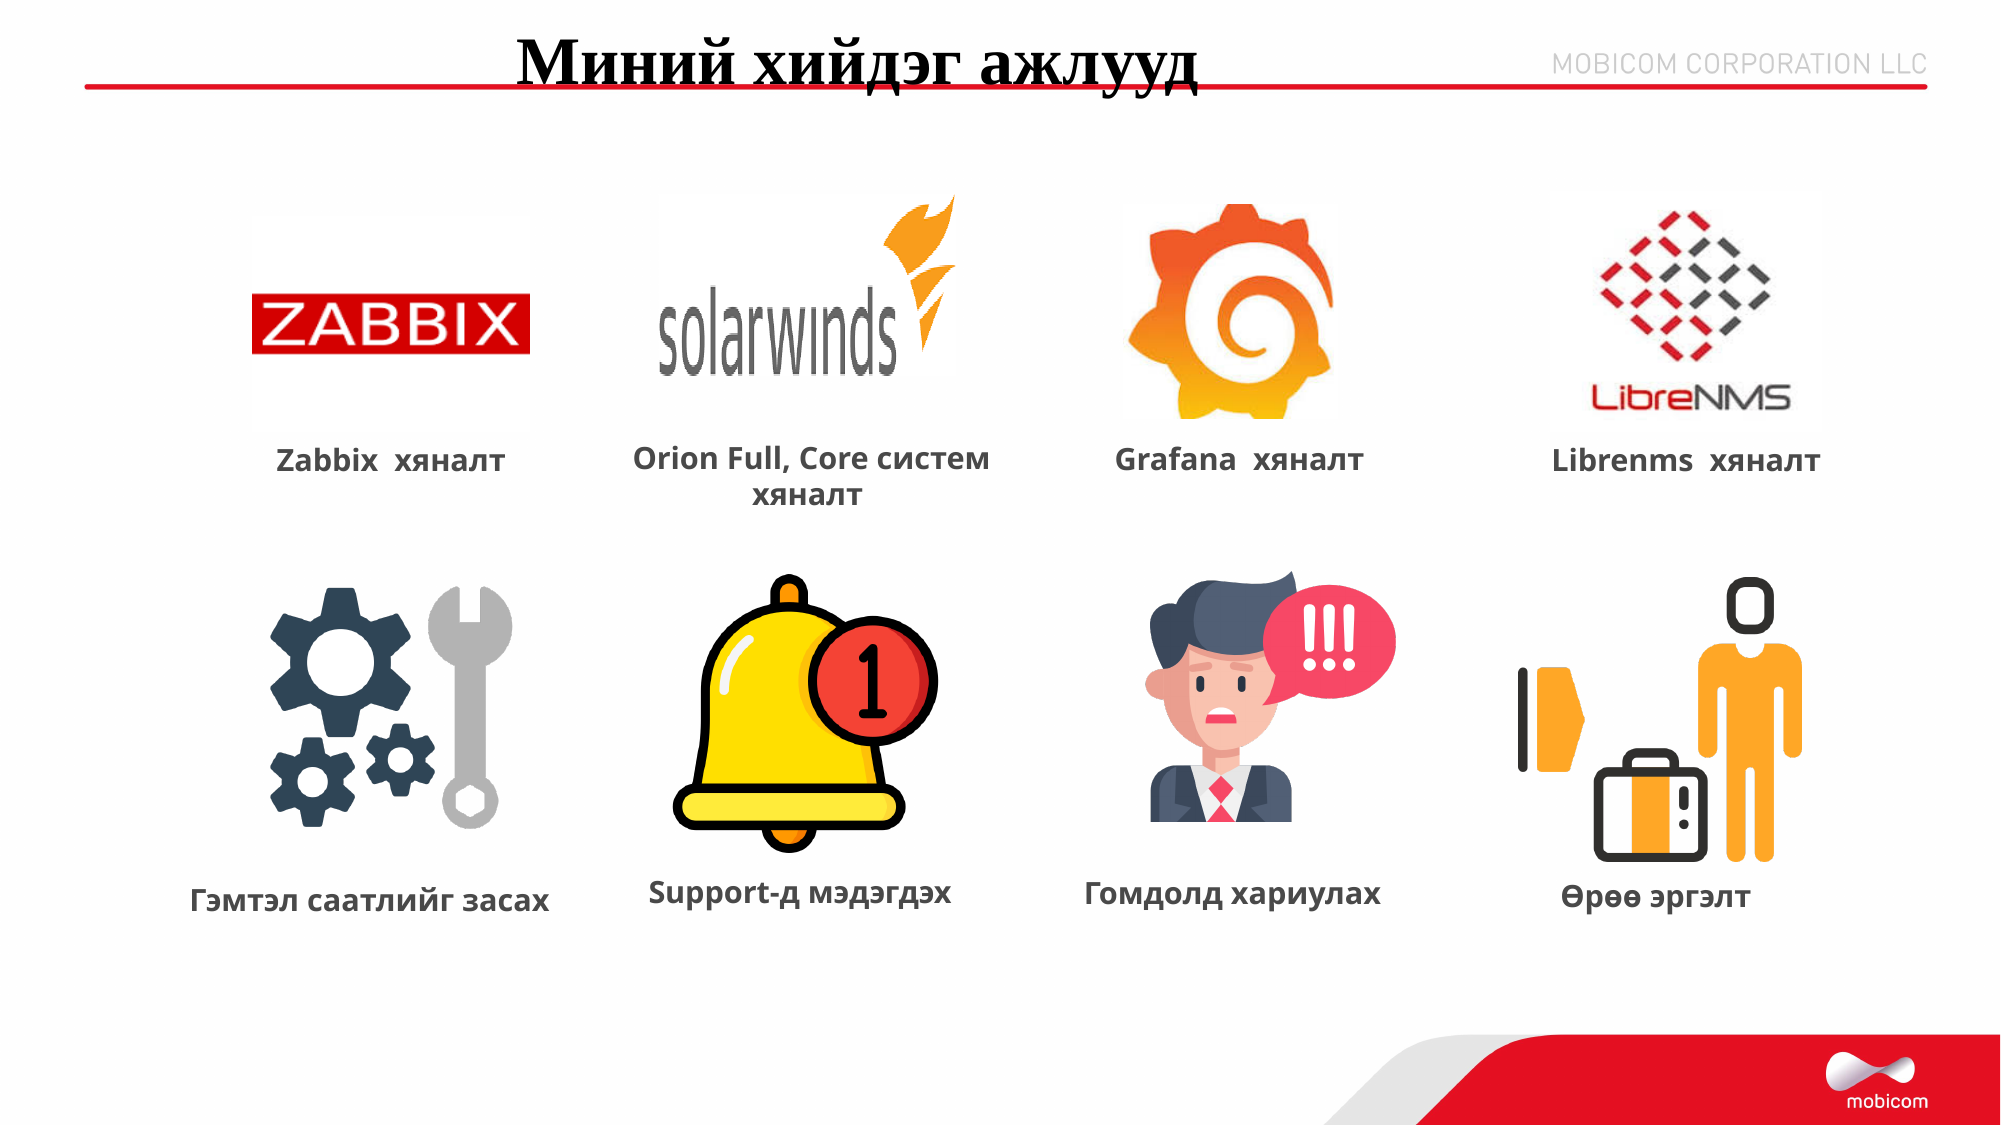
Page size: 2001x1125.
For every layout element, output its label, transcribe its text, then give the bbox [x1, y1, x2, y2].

text_box Миний хийдэг ажлууд [369, 6, 1377, 109]
picture [0, 0, 2001, 1125]
text_box Support-д мэдэгдэх [549, 852, 1050, 935]
text_box Гэмтэл саатлийг засах [119, 861, 620, 944]
text_box Orion Full, Core систем хяналт [557, 418, 1058, 501]
text_box Гомдолд хариулах [982, 853, 1483, 937]
text_box Grafana хяналт [989, 419, 1490, 502]
text_box Librenms хяналт [1436, 421, 1937, 504]
text_box Өрөө эргэлт [1405, 856, 1906, 940]
text_box Zabbix хяналт [140, 421, 641, 504]
